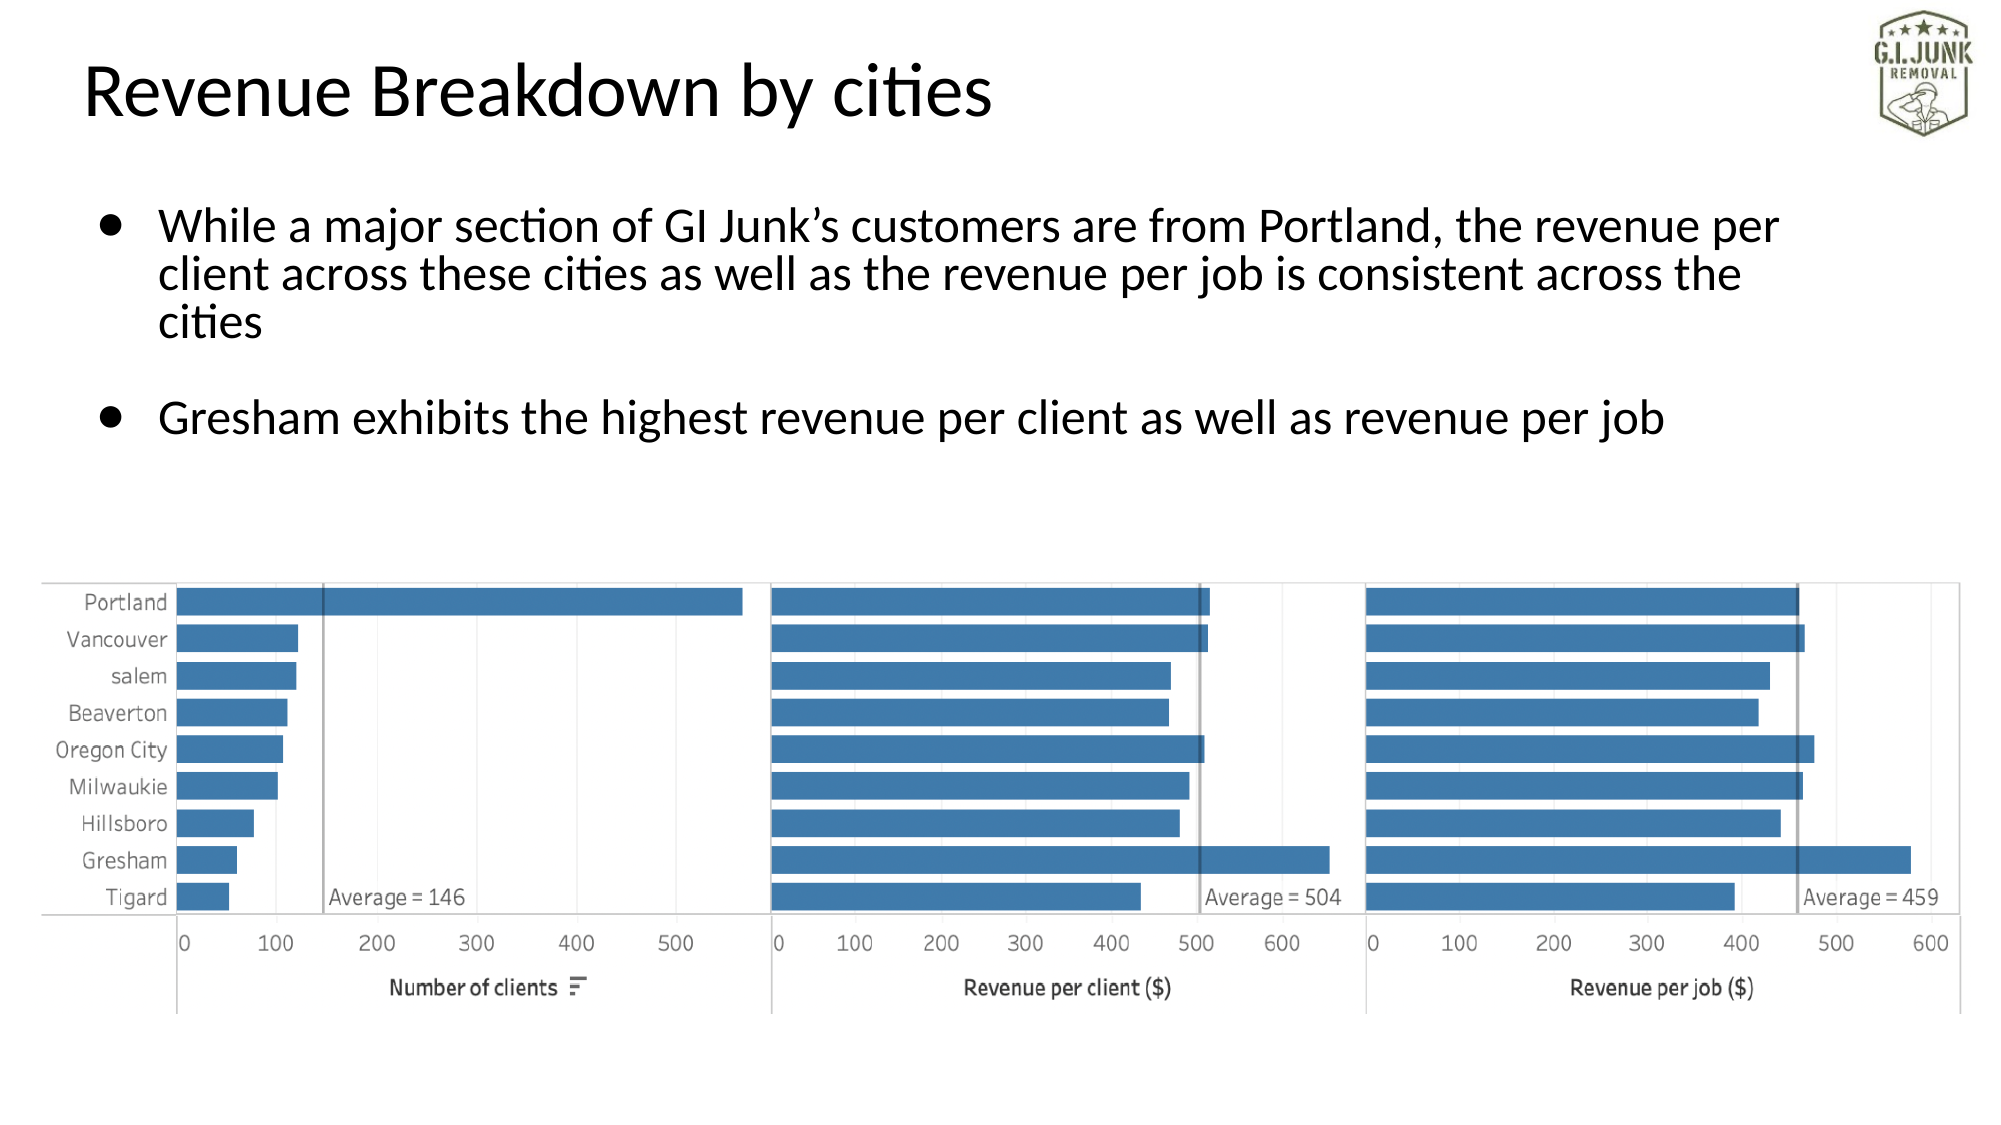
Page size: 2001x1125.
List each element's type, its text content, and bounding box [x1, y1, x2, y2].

list While a major section of GI Junk’s customers are from Portland, the revenue per client across these cities as well as the revenue per job is consistent across the cities Gresham exhibits the highest revenue per client as well as revenue per job [68, 189, 1840, 356]
picture [1852, 0, 1996, 145]
picture [28, 570, 1971, 1015]
title Revenue Breakdown by cities [68, 34, 1869, 161]
